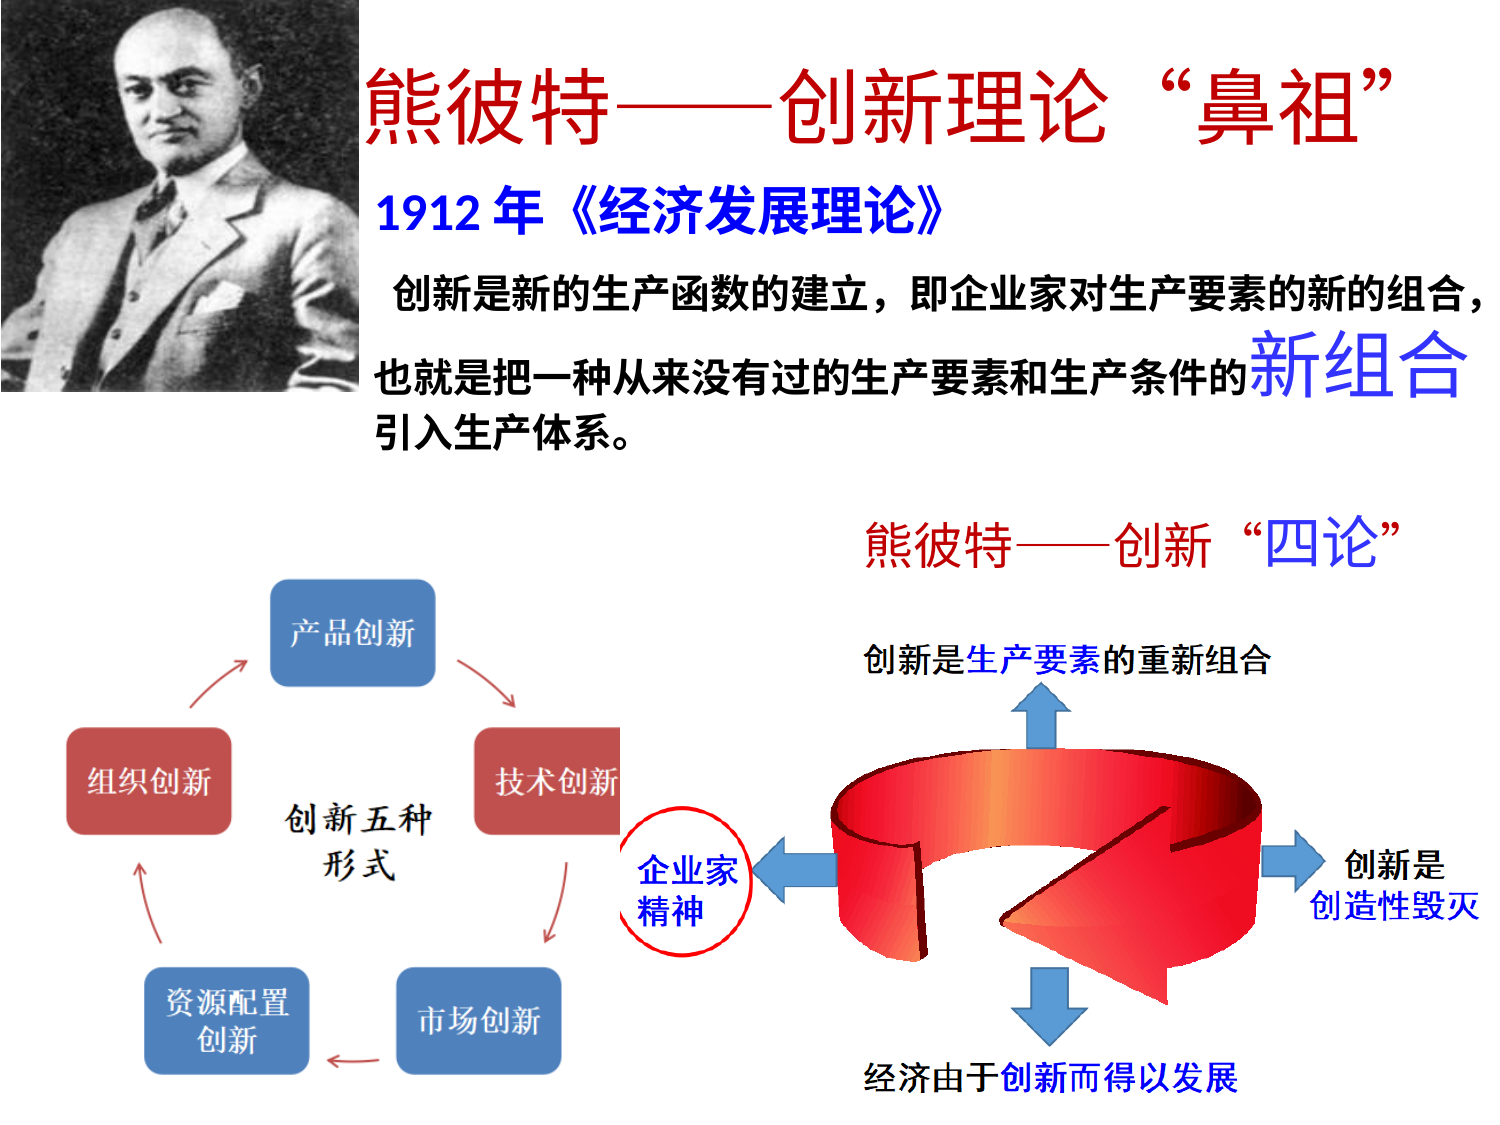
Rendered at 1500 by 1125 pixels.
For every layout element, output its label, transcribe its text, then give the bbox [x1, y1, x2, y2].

list 1912年《经济发展理论》 创新是新的生产函数的建立，即企业家对生产要素的新的组合，也就是把一种从来没有过的生产要素和生产条件的新组合引入生产体系。 [306, 163, 1487, 474]
text_box 熊彼特——创新“四论” [848, 498, 1445, 584]
text_box 熊彼特——创新理论“鼻祖” [365, 47, 1500, 163]
picture [54, 573, 1488, 1104]
picture [0, 0, 360, 393]
